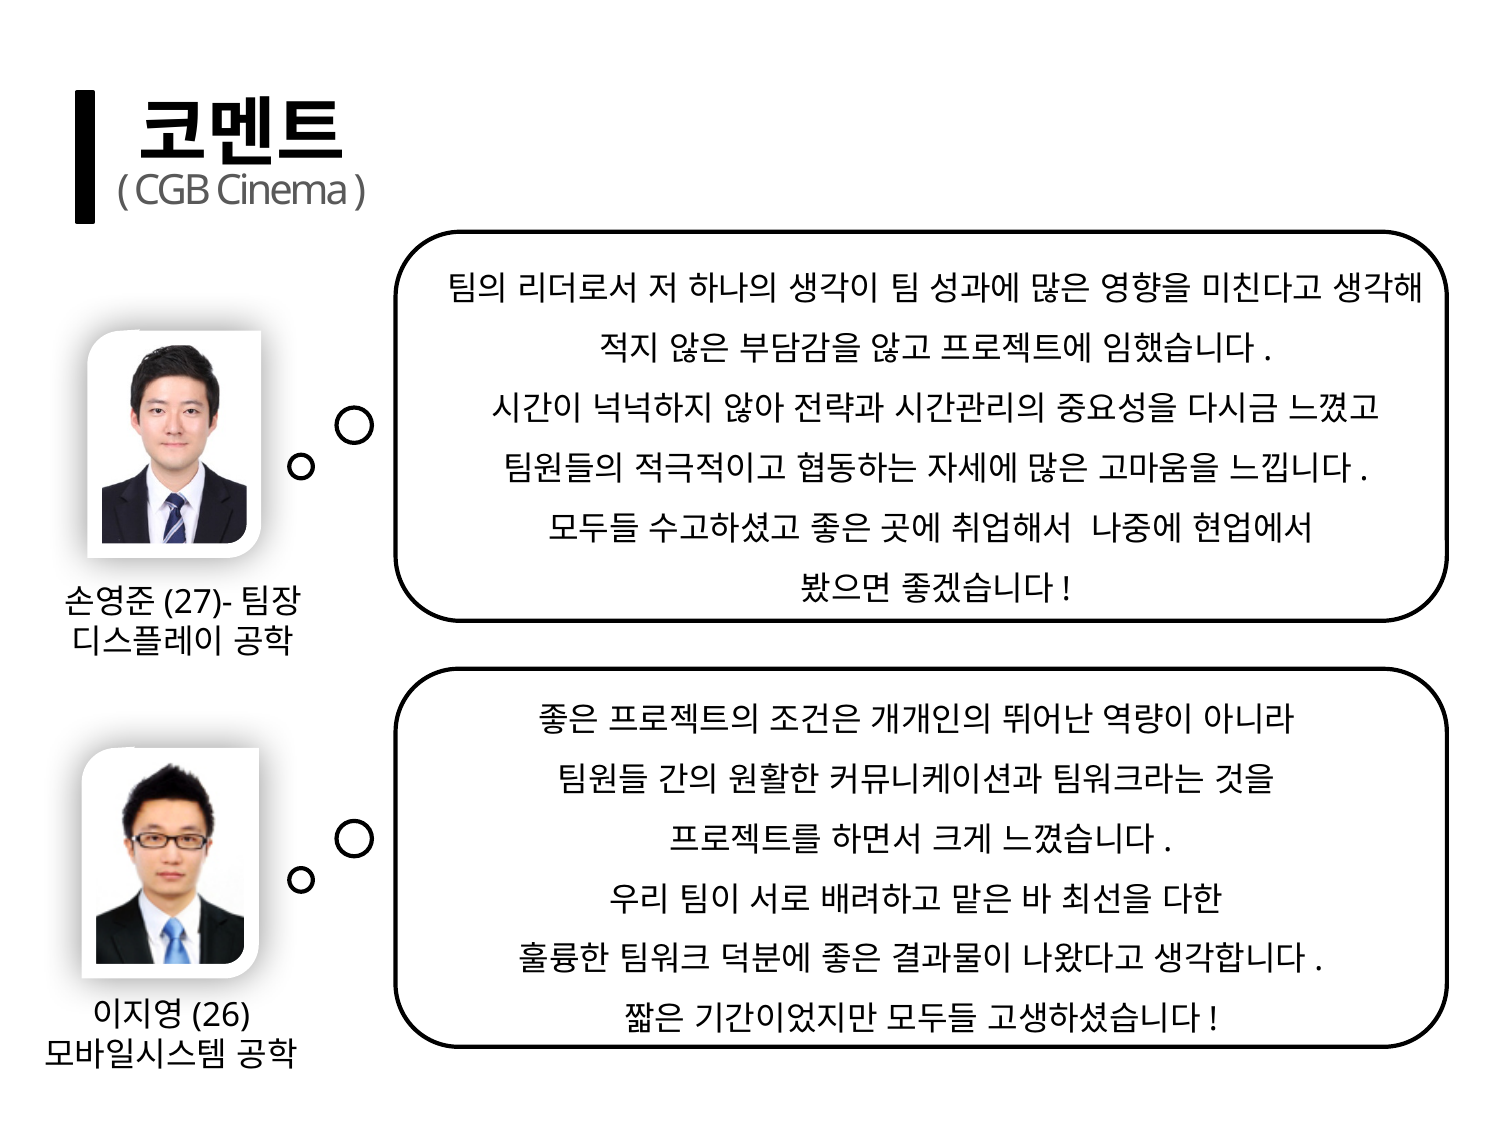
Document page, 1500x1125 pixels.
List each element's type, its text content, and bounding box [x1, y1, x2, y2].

text_box 팀의 리더로서 저 하나의 생각이 팀 성과에 많은 영향을 미친다고 생각해 적지 않은 부담감을 않고 프로젝트에 임했습니다. 시간이 넉넉하지 않아 전략과 시간관리의 중요성을 다시금 느꼈고 팀원들의 적극적이고 협동하는 자세에 많은 고마움을 느낍니다. 모두들 수고하셨고 좋은 곳에 취업해서 나중에 현업에서 봤으면 좋겠습니다! [424, 240, 1447, 750]
text_box 코멘트 [123, 77, 361, 182]
text_box [334, 405, 375, 445]
picture [88, 754, 252, 972]
text_box ( CGB Cinema ) [102, 156, 381, 221]
text_box 좋은 프로젝트의 조건은 개개인의 뛰어난 역량이 아니라 팀원들 간의 원활한 커뮤니케이션과 팀워크라는 것을 프로젝트를 하면서 크게 느꼈습니다. 우리 팀이 서로 배려하고 맡은 바 최선을 다한 훌륭한 팀워크 덕분에 좋은 결과물이 나왔다고 생각합니다. 짧은 기간이었지만 모두들 고생하셨습니다! [393, 676, 1449, 1049]
text_box [75, 90, 95, 224]
text_box [334, 818, 375, 859]
text_box [288, 452, 315, 481]
text_box 이지영(26) 모바일시스템 공학 [0, 986, 349, 1081]
text_box [287, 866, 315, 894]
text_box 손영준(27)-팀장 디스플레이 공학 [5, 572, 361, 668]
text_box [393, 229, 1418, 613]
picture [94, 337, 255, 551]
